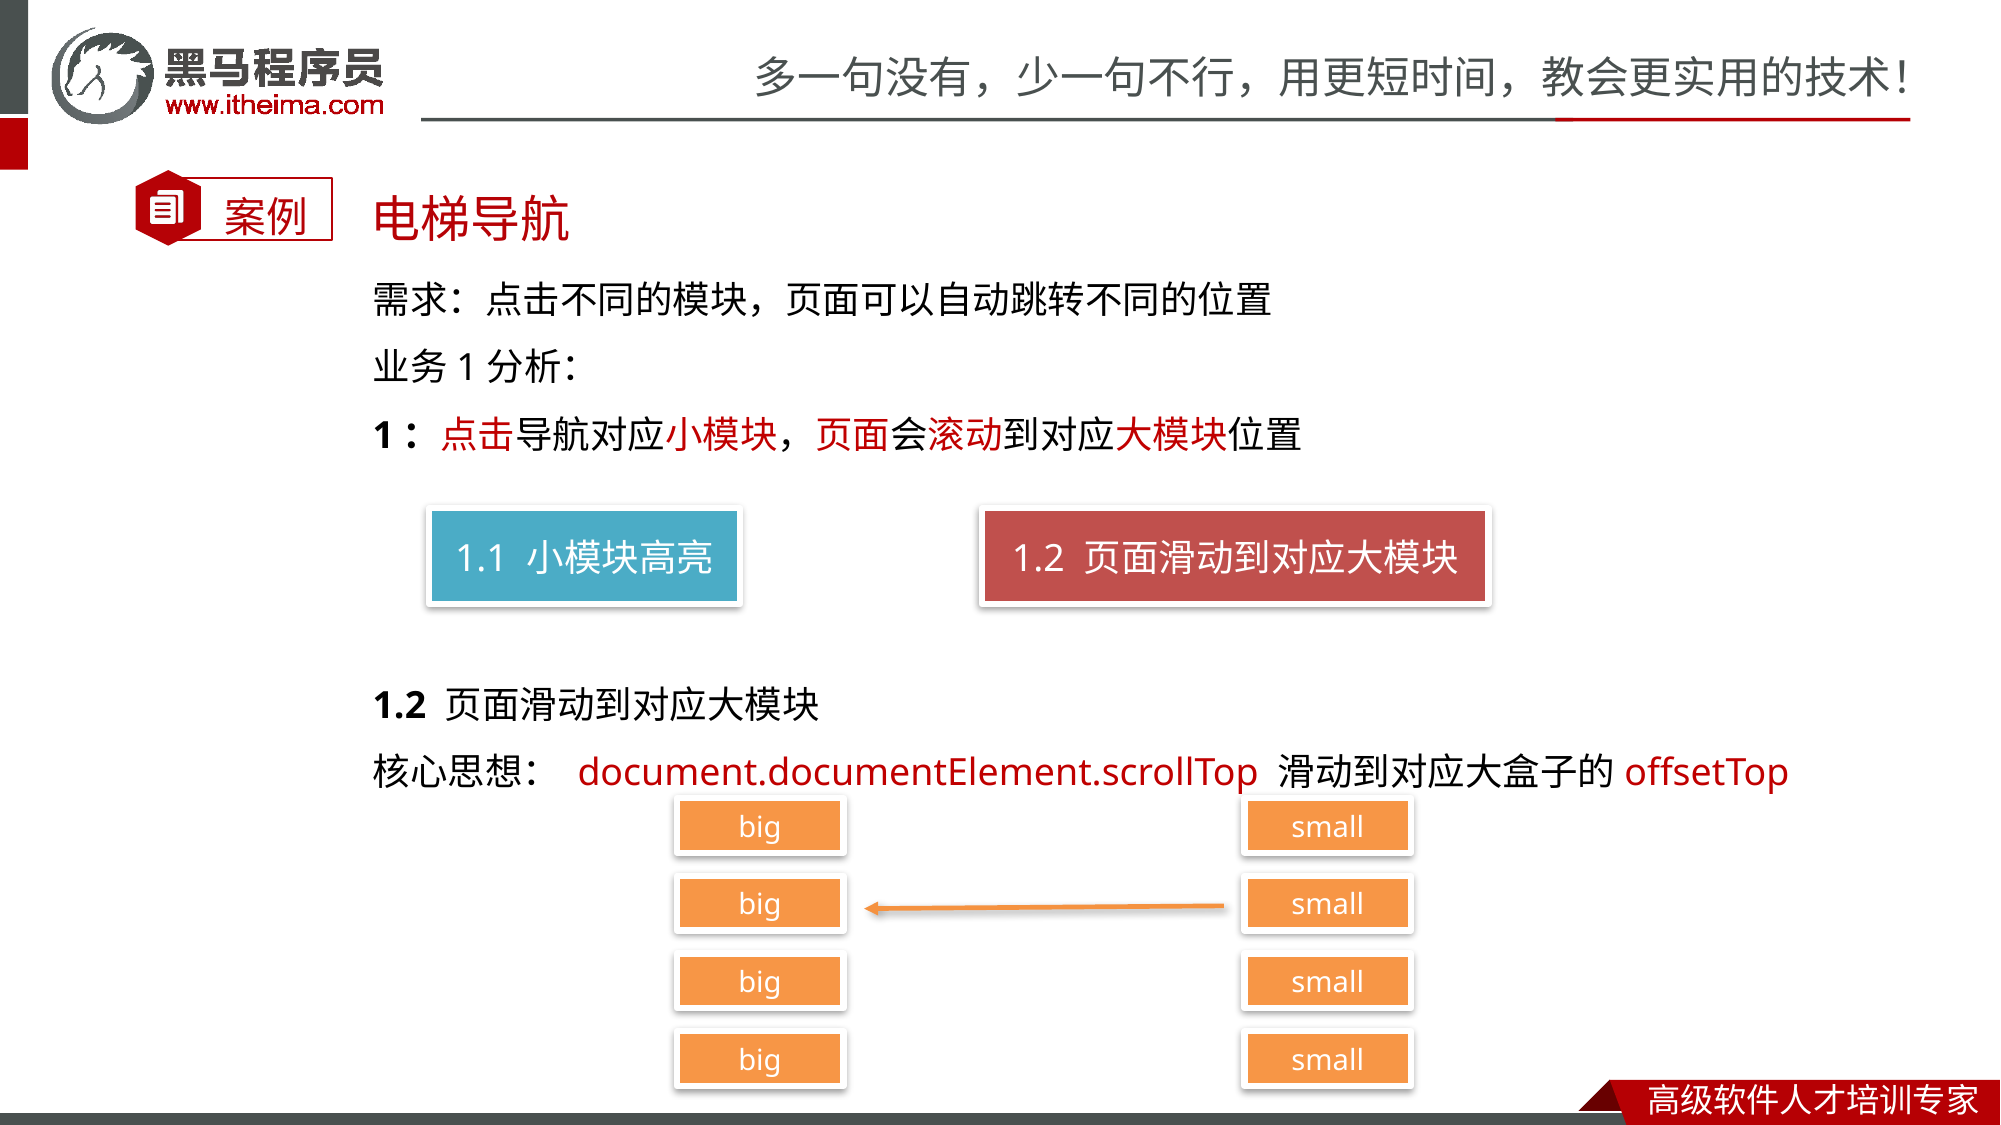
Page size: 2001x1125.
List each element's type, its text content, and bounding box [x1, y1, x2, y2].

text_box small [1241, 1028, 1414, 1089]
text_box 1.1 小模块高亮 [426, 505, 743, 607]
text_box small [1241, 795, 1414, 856]
text_box big [674, 1028, 847, 1089]
text_box big [674, 950, 847, 1011]
text_box 1.2 页面滑动到对应大模块 [979, 505, 1492, 607]
text_box small [1241, 950, 1414, 1011]
text_box 电梯导航 [355, 150, 1375, 255]
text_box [863, 905, 1225, 909]
text_box 需求：点击不同的模块，页面可以自动跳转不同的位置 业务1分析： 1：点击导航对应小模块，页面会滚动到对应大模块位置 1.2 页面滑动到对应大模块 核心思想： document.documentElement.scrollTop 滑动到对应大盒子的offsetTop [357, 245, 1896, 801]
picture [50, 26, 384, 125]
text_box big [674, 795, 847, 856]
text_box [135, 158, 338, 246]
text_box big [674, 873, 847, 934]
text_box small [1241, 873, 1414, 934]
